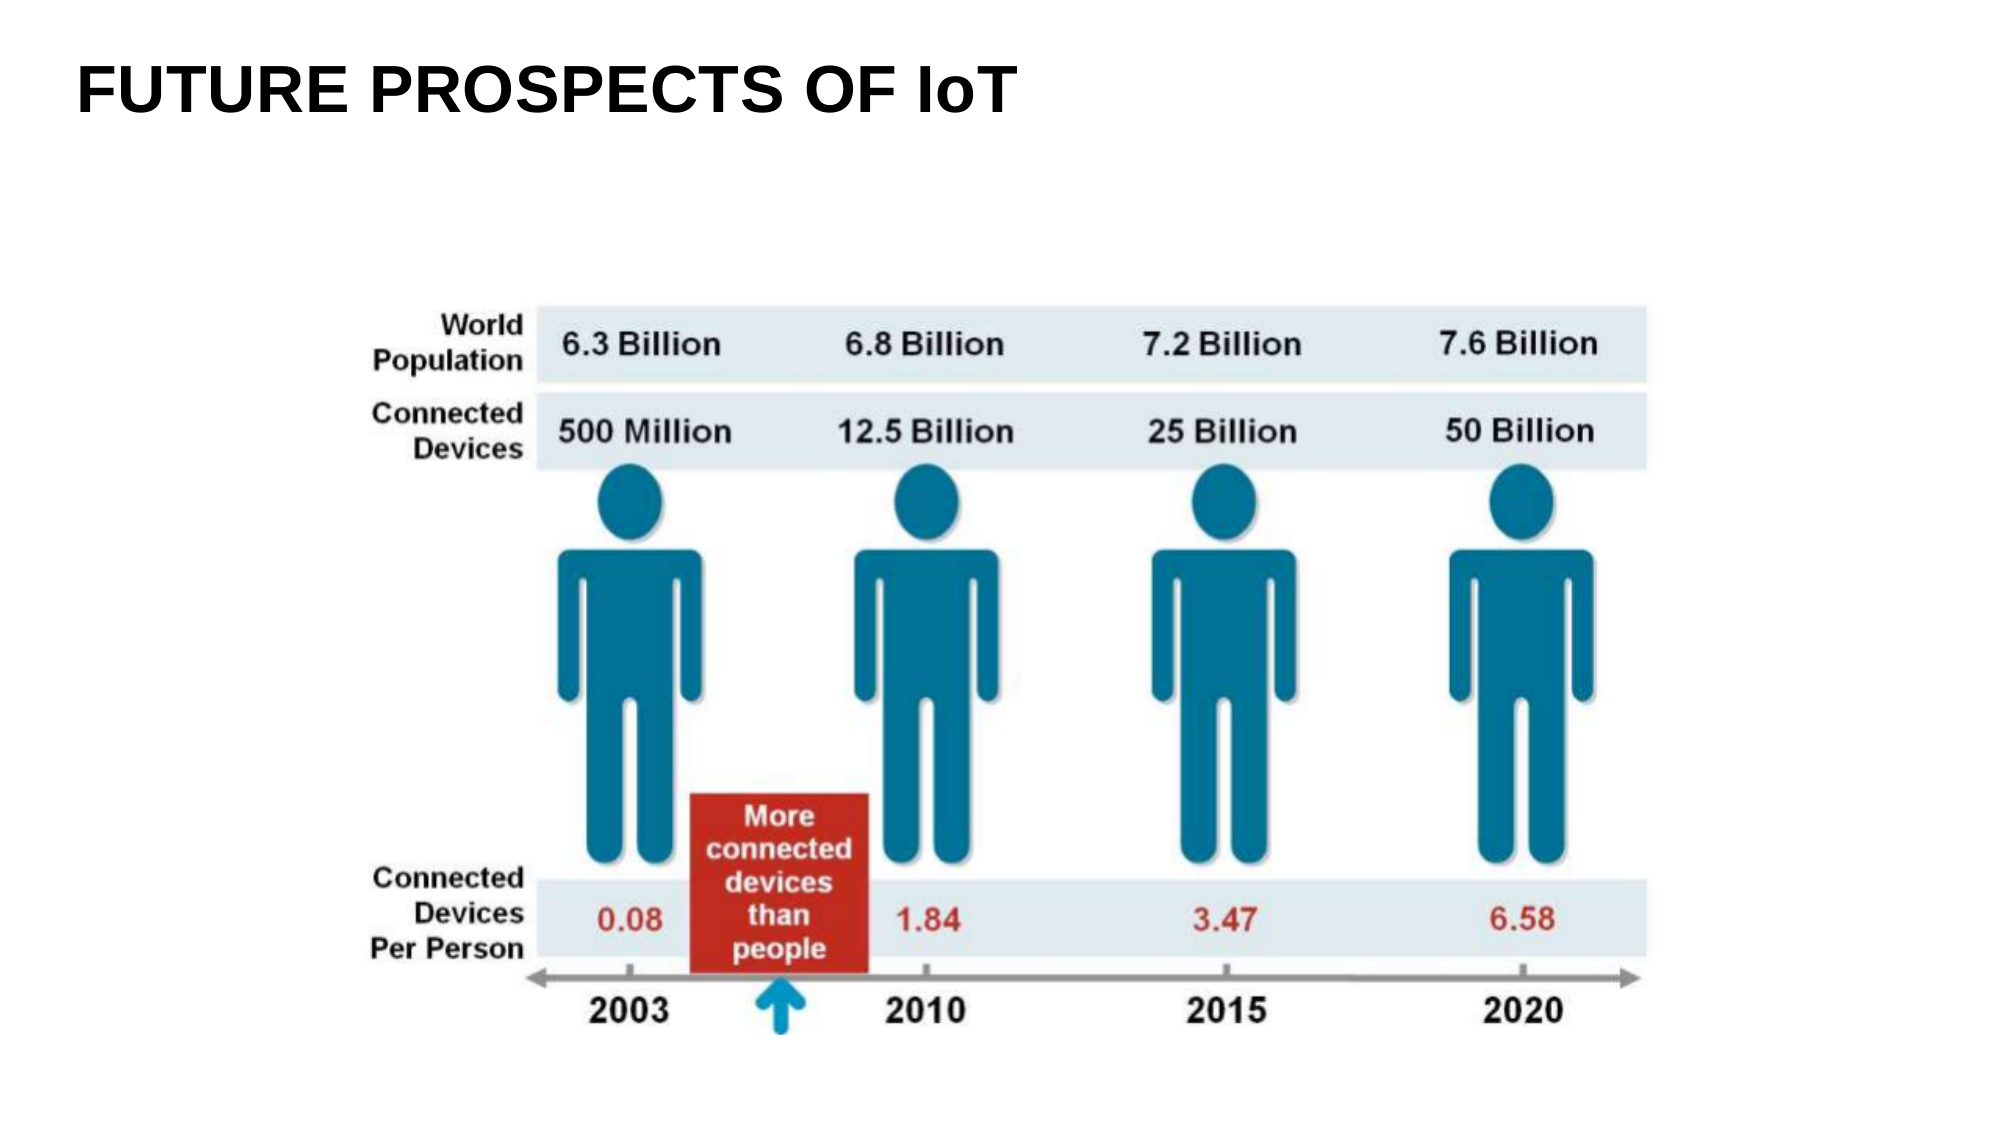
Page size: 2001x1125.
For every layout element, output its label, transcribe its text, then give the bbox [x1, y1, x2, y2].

text_box FUTURE PROSPECTS OF IoT [74, 35, 1616, 126]
picture [357, 302, 1658, 1035]
